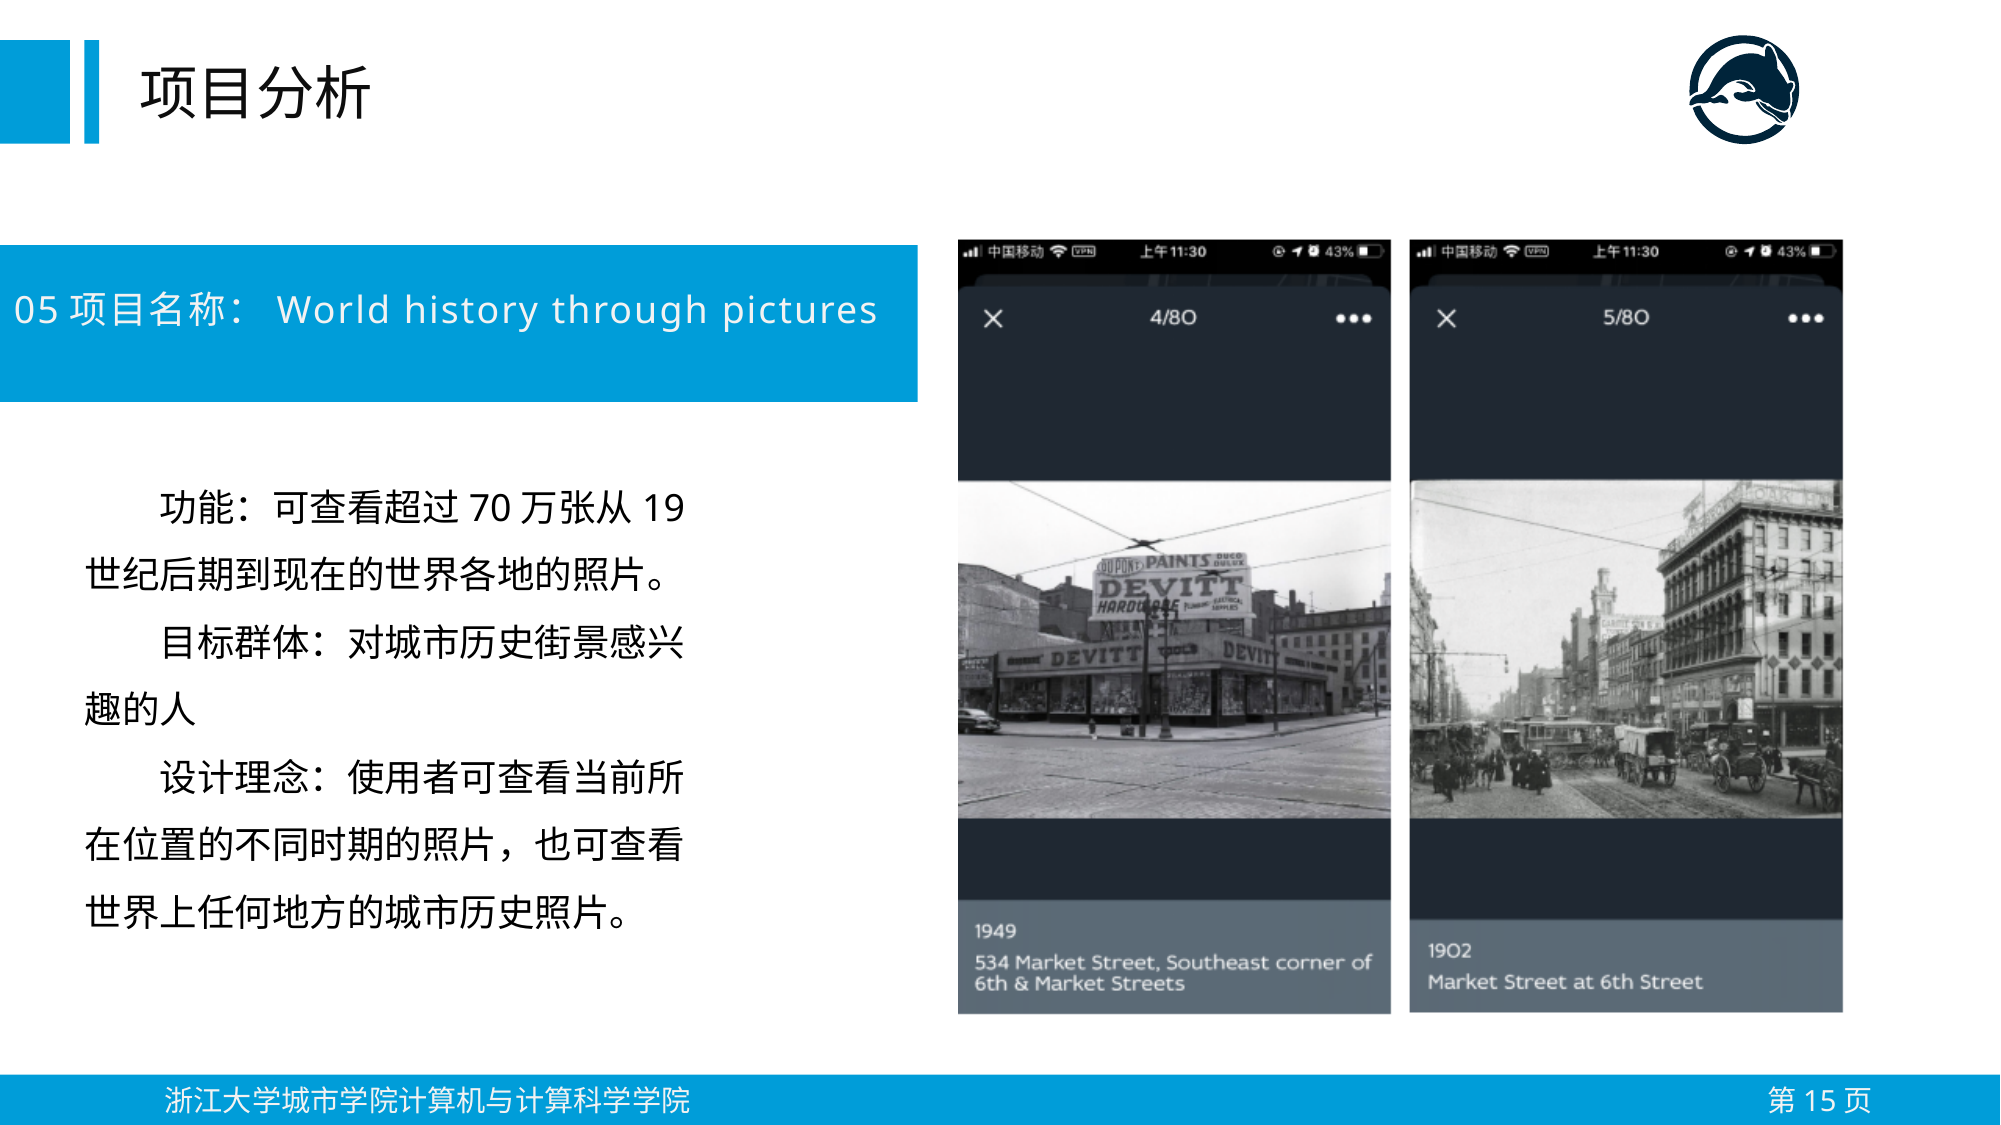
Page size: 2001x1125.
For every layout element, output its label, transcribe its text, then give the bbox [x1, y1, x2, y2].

text_box 第15页 [1752, 1074, 1888, 1125]
text_box 浙江大学城市学院计算机与计算科学学院 [149, 1074, 706, 1125]
text_box [0, 244, 919, 403]
text_box [0, 39, 71, 145]
picture [958, 218, 1851, 1019]
text_box [1692, 105, 1786, 145]
text_box [1689, 35, 1800, 123]
text_box 项目分析 [124, 49, 388, 134]
text_box [0, 1073, 2000, 1125]
text_box 功能：可查看超过70万张从19世纪后期到现在的世界各地的照片。 目标群体：对城市历史街景感兴趣的人 设计理念：使用者可查看当前所在位置的不同时期的照片，也可查看世界上任何地方的城市历史照片。 [69, 453, 726, 941]
text_box 05项目名称：World history through pictures [0, 278, 894, 369]
text_box [83, 39, 100, 145]
